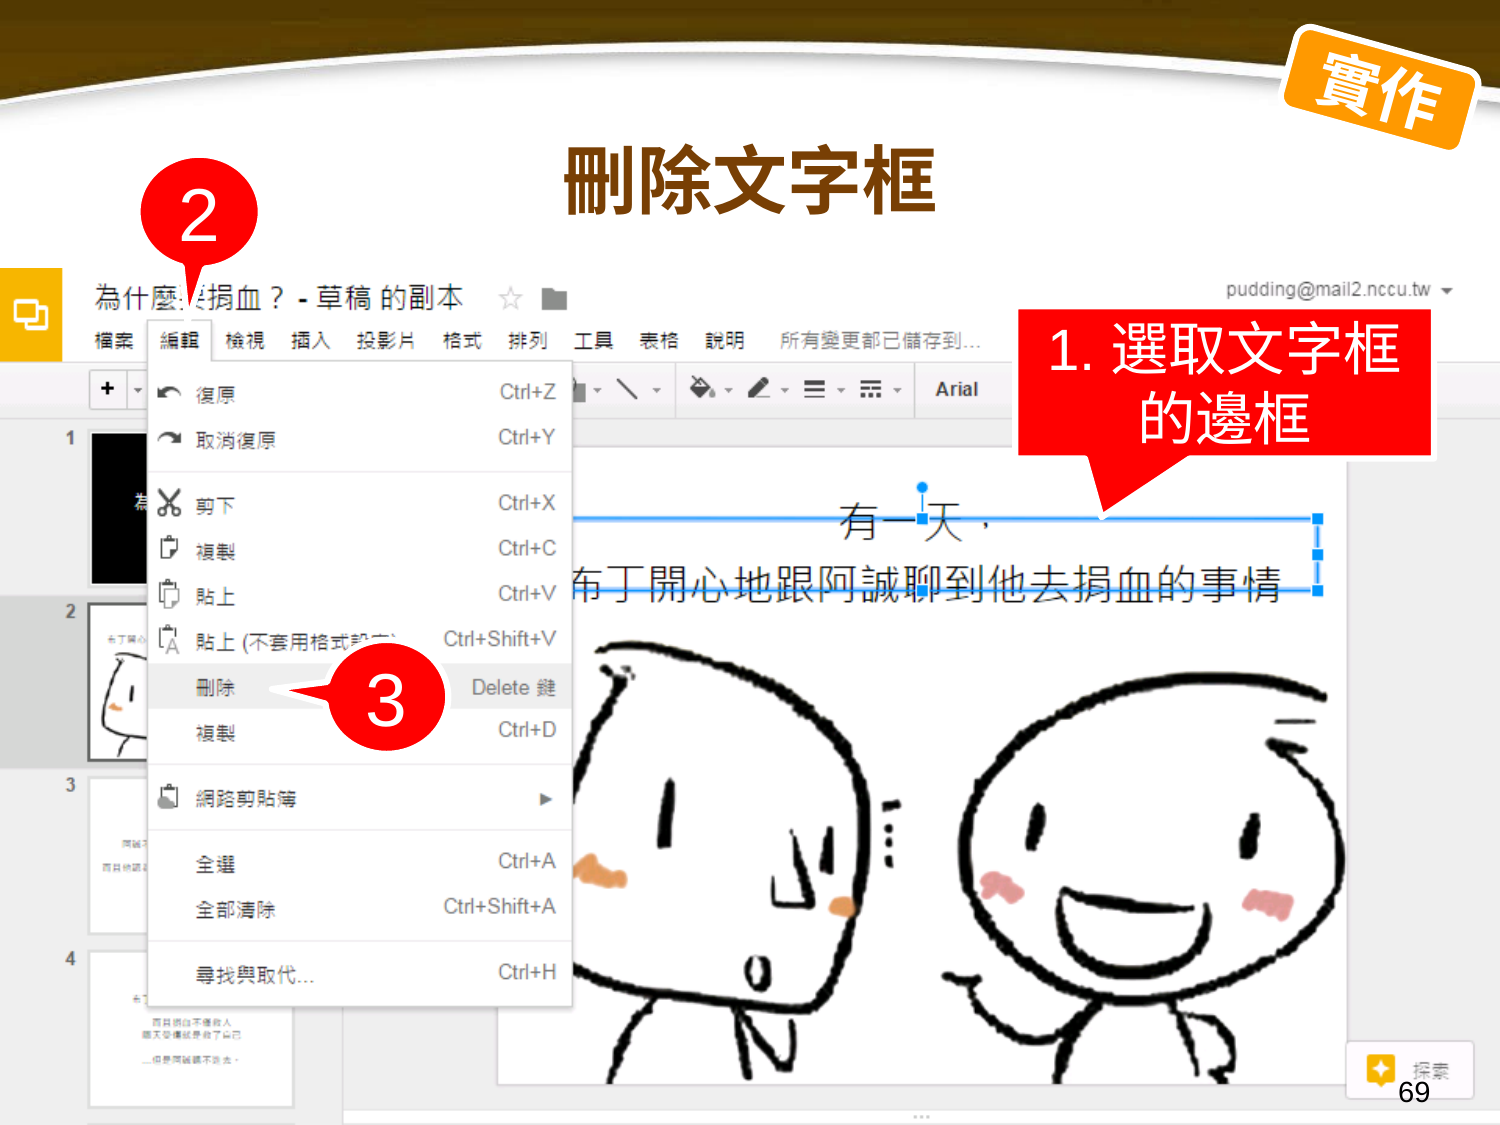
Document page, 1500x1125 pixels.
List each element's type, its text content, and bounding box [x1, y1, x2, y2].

title 刪除文字框 [51, 112, 1449, 246]
text_box 實作 [1280, 26, 1479, 153]
text_box 2 [137, 154, 261, 267]
picture [0, 0, 1500, 1125]
